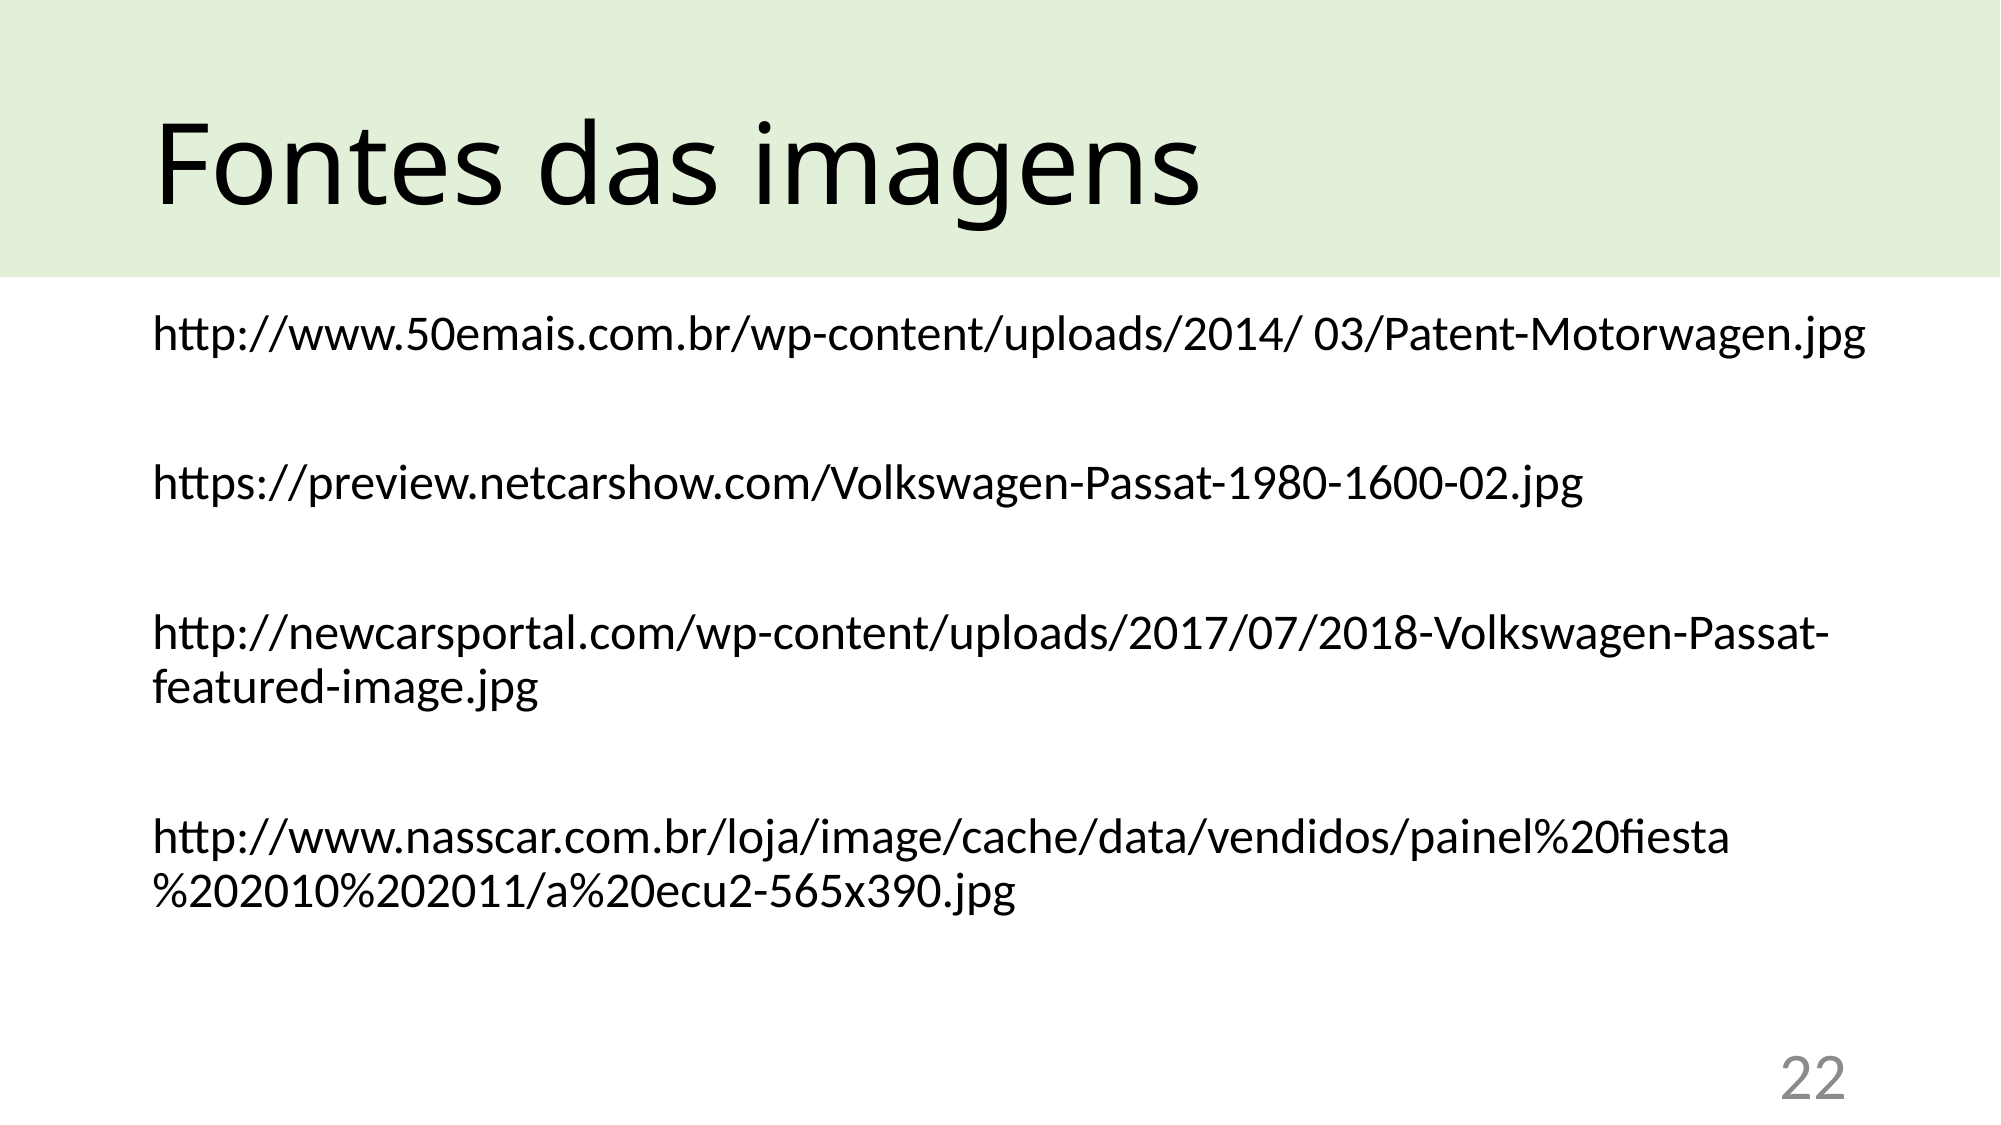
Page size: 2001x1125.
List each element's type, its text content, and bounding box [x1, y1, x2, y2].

list http://www.50emais.com.br/wp-content/uploads/2014/ 03/Patent-Motorwagen.jpg https://preview.netcarshow.com/Volkswagen-Passat-1980-1600-02.jpg http://newcarsportal.com/wp-content/uploads/2017/07/2018-Volkswagen-Passat-featured-image.jpg http://www.nasscar.com.br/loja/image/cache/data/vendidos/painel%20fiesta%202010%202011/a%20ecu2-565x390.jpg [137, 299, 1913, 1014]
title Fontes das imagens [137, 59, 1863, 278]
text_box [0, 0, 2000, 278]
slide_number 22 [1412, 1042, 1863, 1103]
